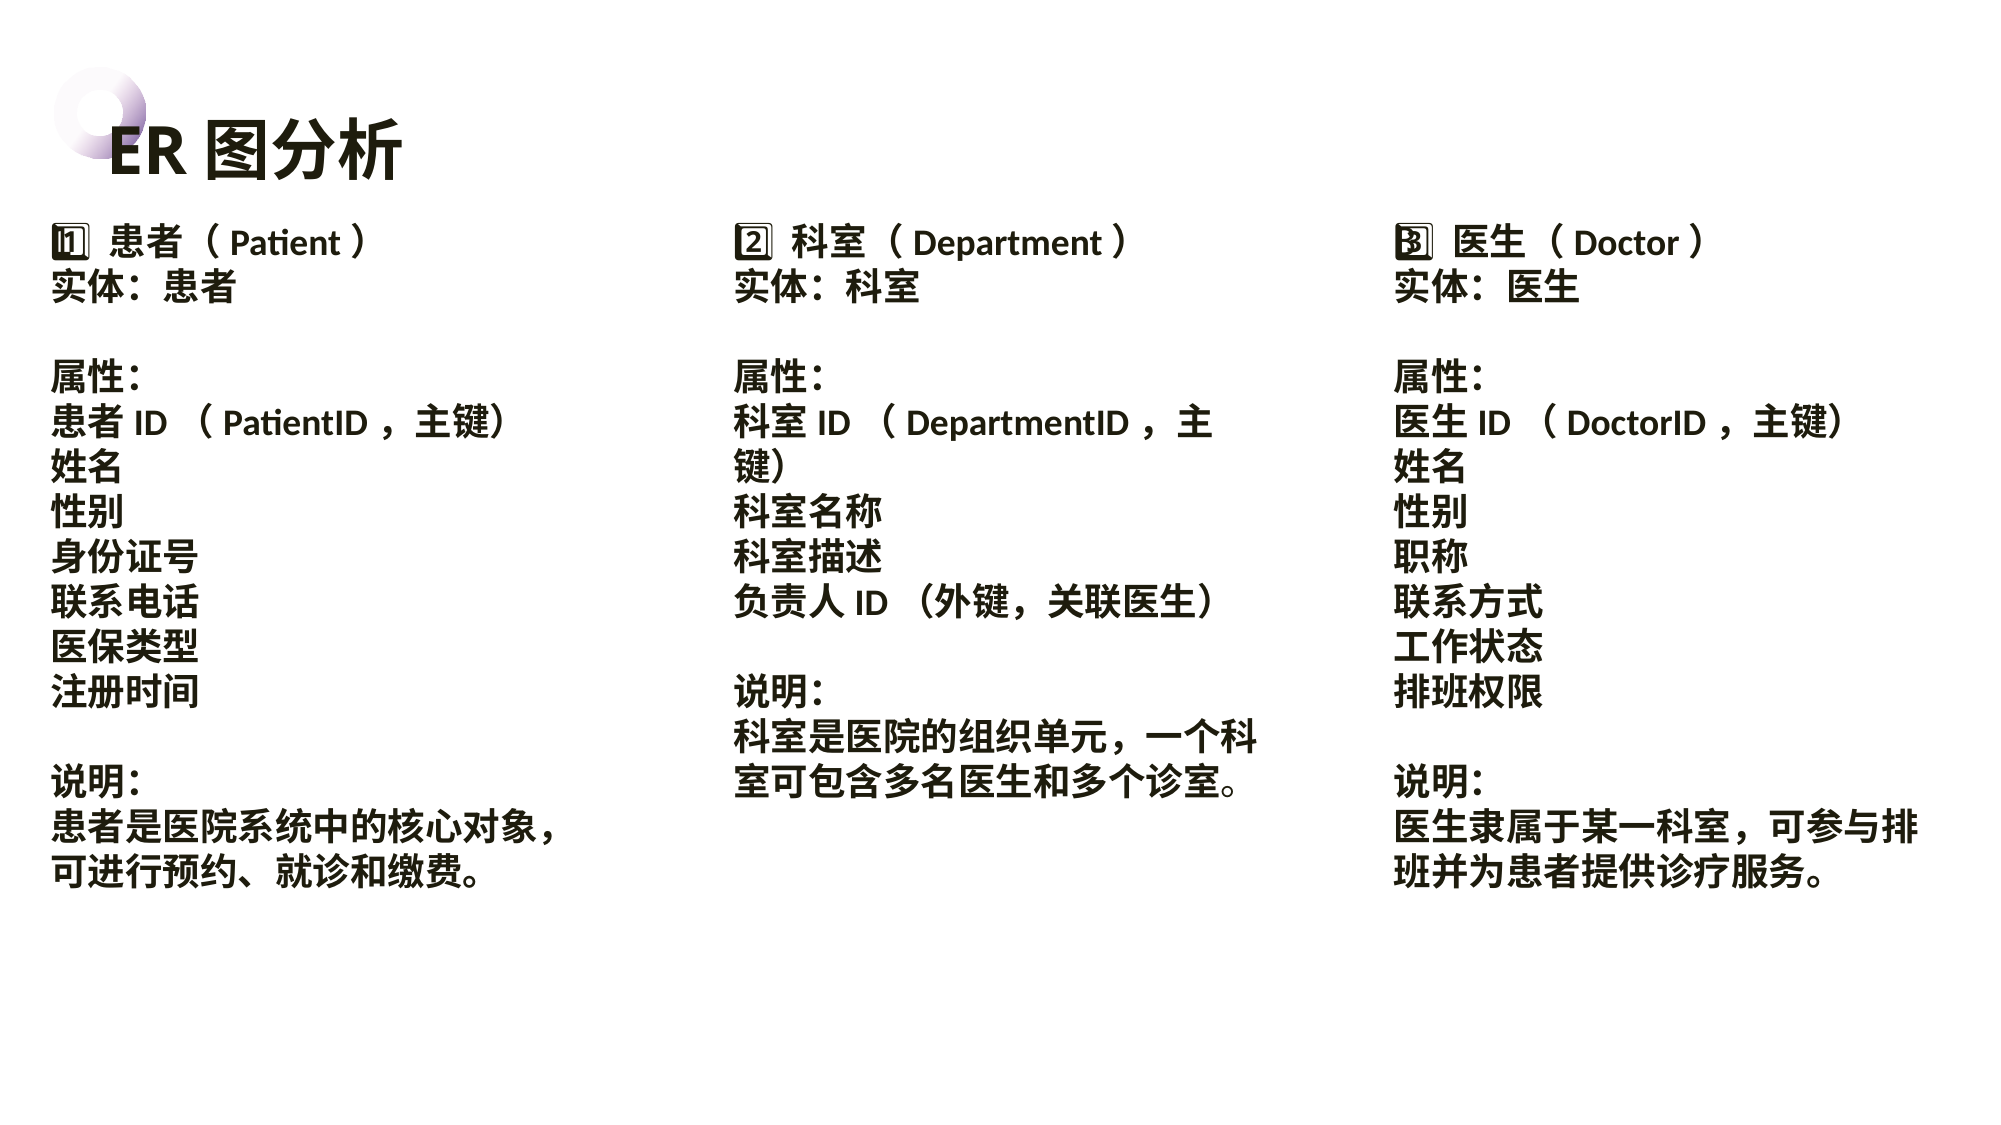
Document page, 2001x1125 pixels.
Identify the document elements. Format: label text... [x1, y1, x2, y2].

text_box 3️⃣ 医生（Doctor） 实体：医生 属性： 医生ID（DoctorID，主键） 姓名 性别 职称 联系方式 工作状态 排班权限 说明： 医生隶属于某一科室，可参与排班并为患者提供诊疗服务。 [1378, 210, 1939, 1125]
text_box 1️⃣ 患者（Patient） 实体：患者 属性： 患者ID（PatientID，主键） 姓名 性别 身份证号 联系电话 医保类型 注册时间 说明： 患者是医院系统中的核心对象，可进行预约、就诊和缴费。 [35, 210, 604, 817]
text_box [53, 66, 145, 158]
text_box ER图分析 [91, 101, 672, 196]
text_box 2️⃣ 科室（Department） 实体：科室 属性： 科室ID（DepartmentID，主键） 科室名称 科室描述 负责人ID（外键，关联医生） 说明： 科室是医院的组织单元，一个科室可包含多名医生和多个诊室。 [718, 210, 1282, 680]
